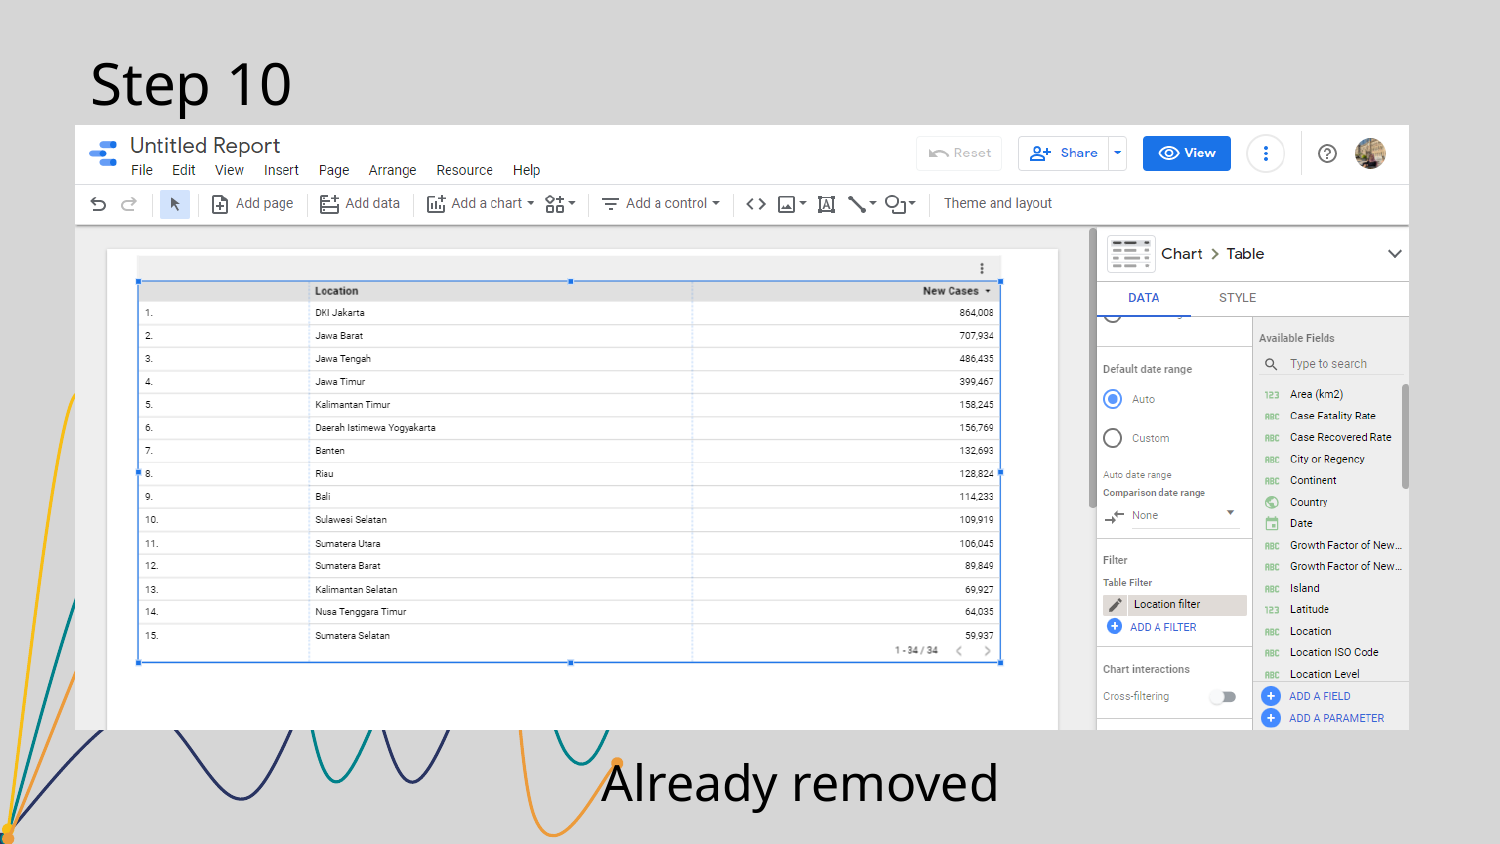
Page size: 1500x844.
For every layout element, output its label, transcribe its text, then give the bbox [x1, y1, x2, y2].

title Step 10 [75, 31, 1425, 126]
text_box Already removed [586, 738, 1266, 844]
text_box [558, 739, 586, 765]
text_box [2, 409, 69, 834]
picture [74, 125, 1410, 730]
text_box [2, 689, 586, 844]
